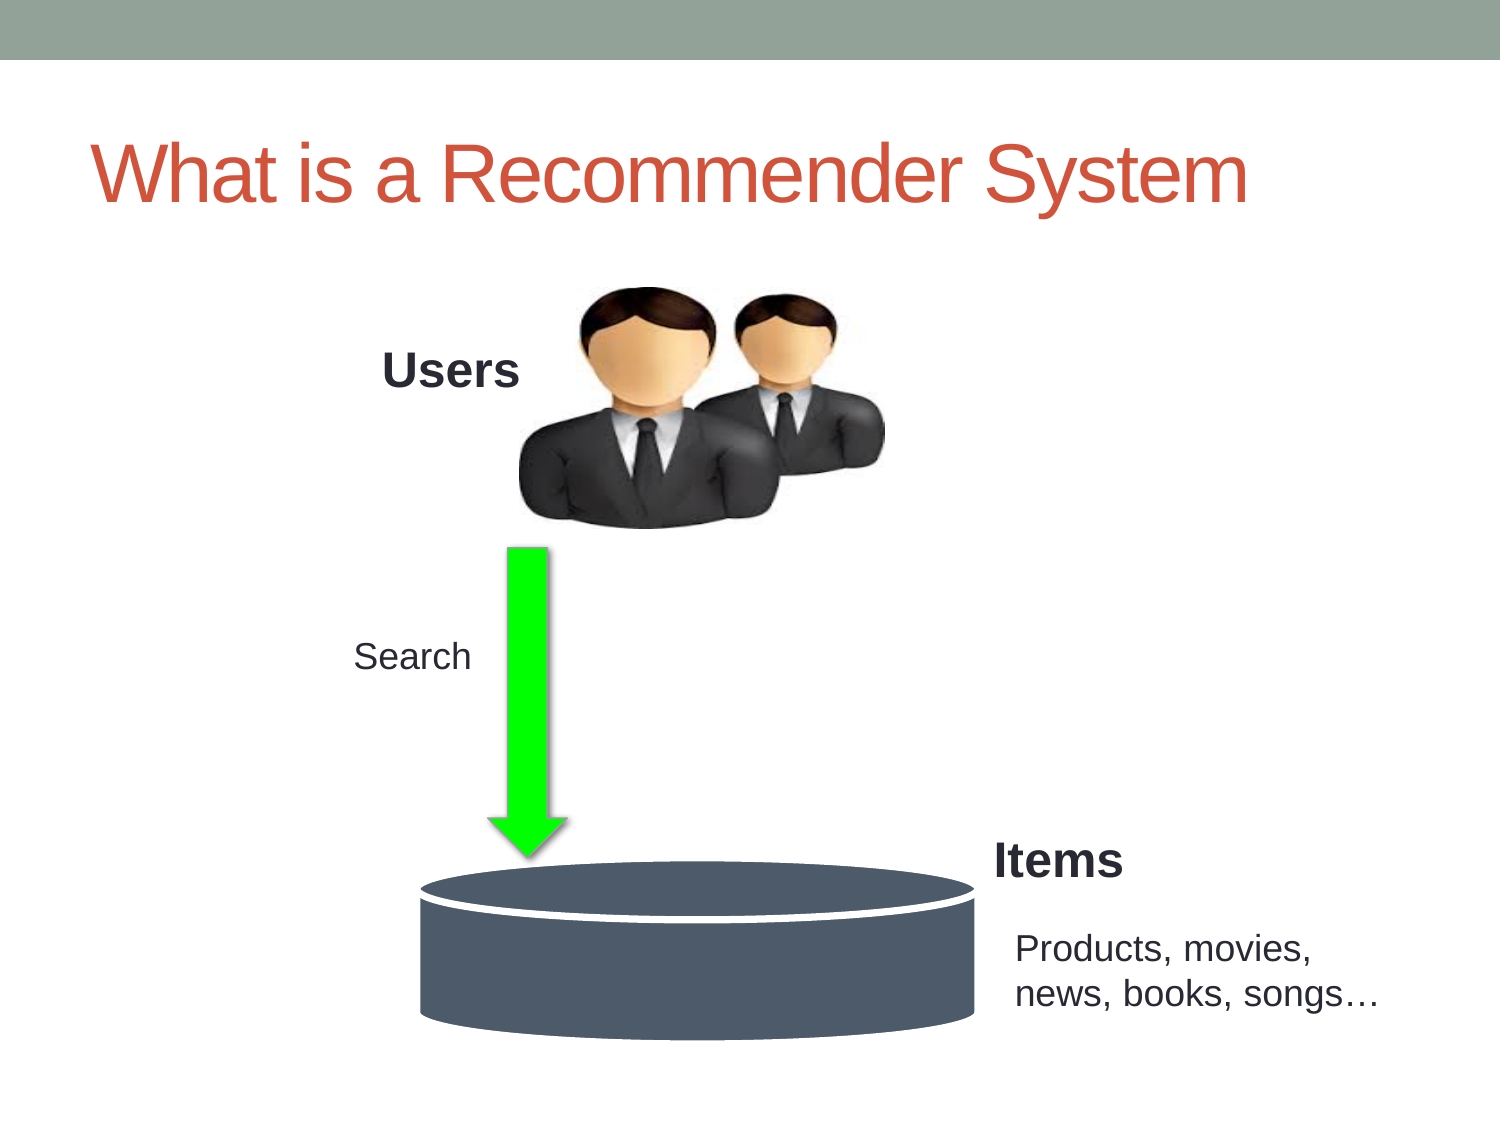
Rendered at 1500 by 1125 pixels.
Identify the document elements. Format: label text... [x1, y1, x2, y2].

text_box Products, movies, news, books, songs… [999, 916, 1425, 1022]
text_box Users [367, 329, 516, 405]
picture [519, 286, 885, 530]
title What is a Recommender System [75, 87, 1425, 250]
text_box [413, 854, 982, 1048]
text_box Items [978, 819, 1140, 895]
text_box Search [338, 624, 487, 685]
text_box [486, 547, 568, 859]
